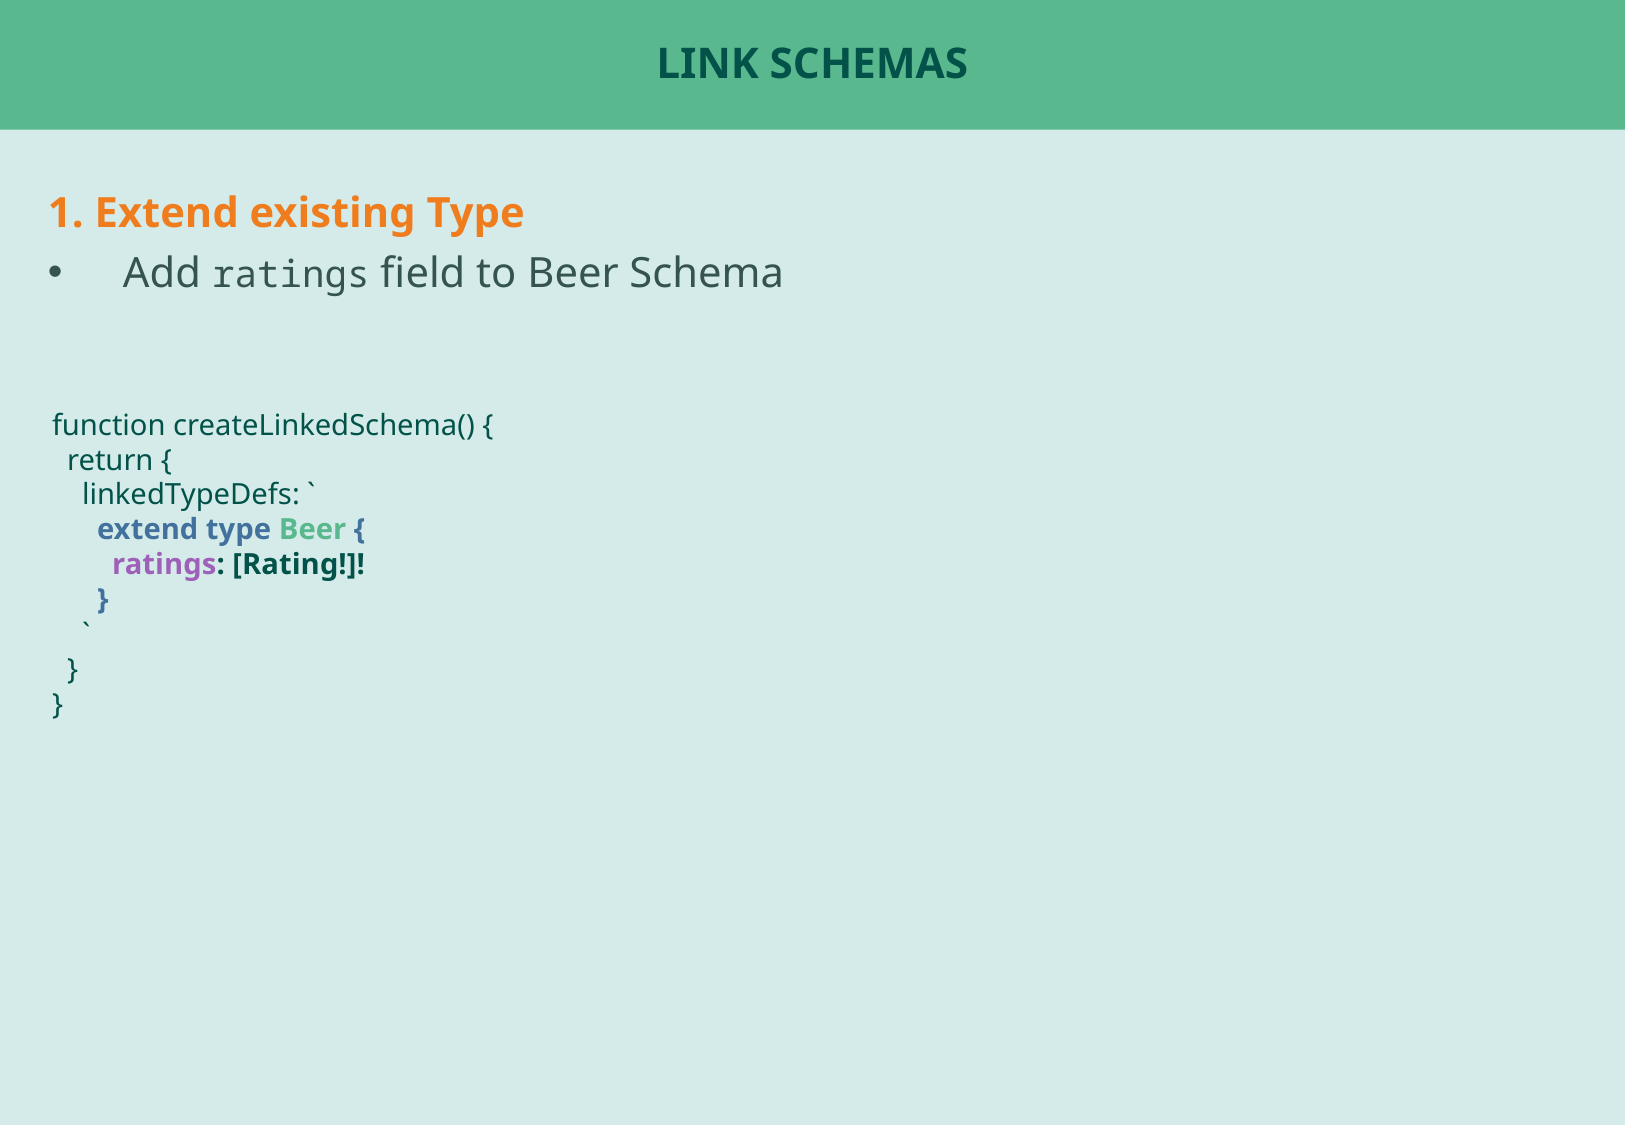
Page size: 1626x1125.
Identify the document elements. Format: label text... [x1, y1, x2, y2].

text_box function createLinkedSchema() { return { linkedTypeDefs: ` extend type Beer { ratings: [Rating!]! } ` } } [52, 405, 1475, 721]
title Link Schemas [0, 0, 1625, 130]
text_box 1. Extend existing Type Add ratings field to Beer Schema [33, 168, 1592, 376]
